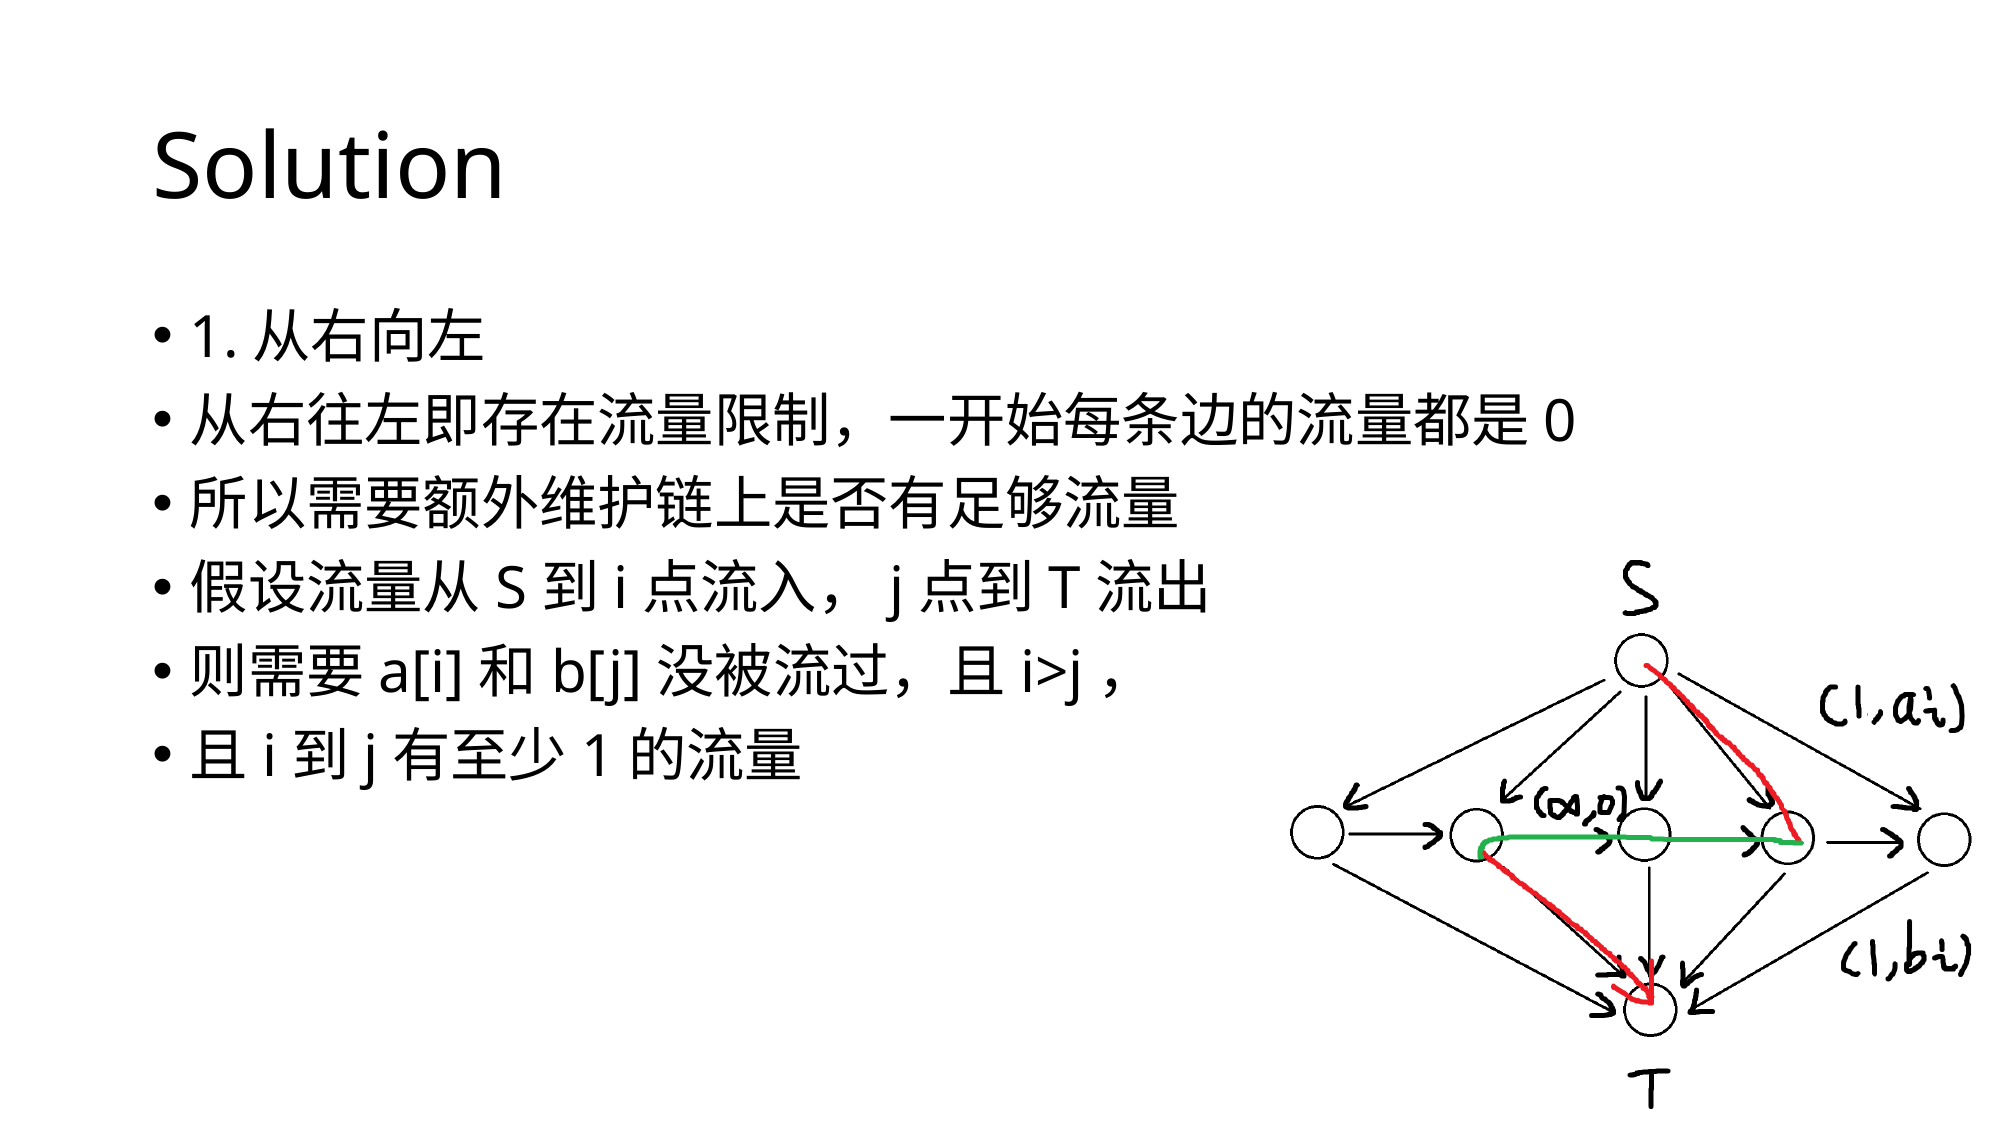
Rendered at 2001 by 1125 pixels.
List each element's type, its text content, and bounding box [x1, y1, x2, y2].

list 1.从右向左 从右往左即存在流量限制，一开始每条边的流量都是0 所以需要额外维护链上是否有足够流量 假设流量从S到i点流入，j点到T流出 则需要a[i]和b[j]没被流过，且i>j， 且i到j有至少1的流量 [137, 299, 1863, 1014]
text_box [1286, 551, 2000, 1125]
title Solution [137, 59, 1863, 278]
